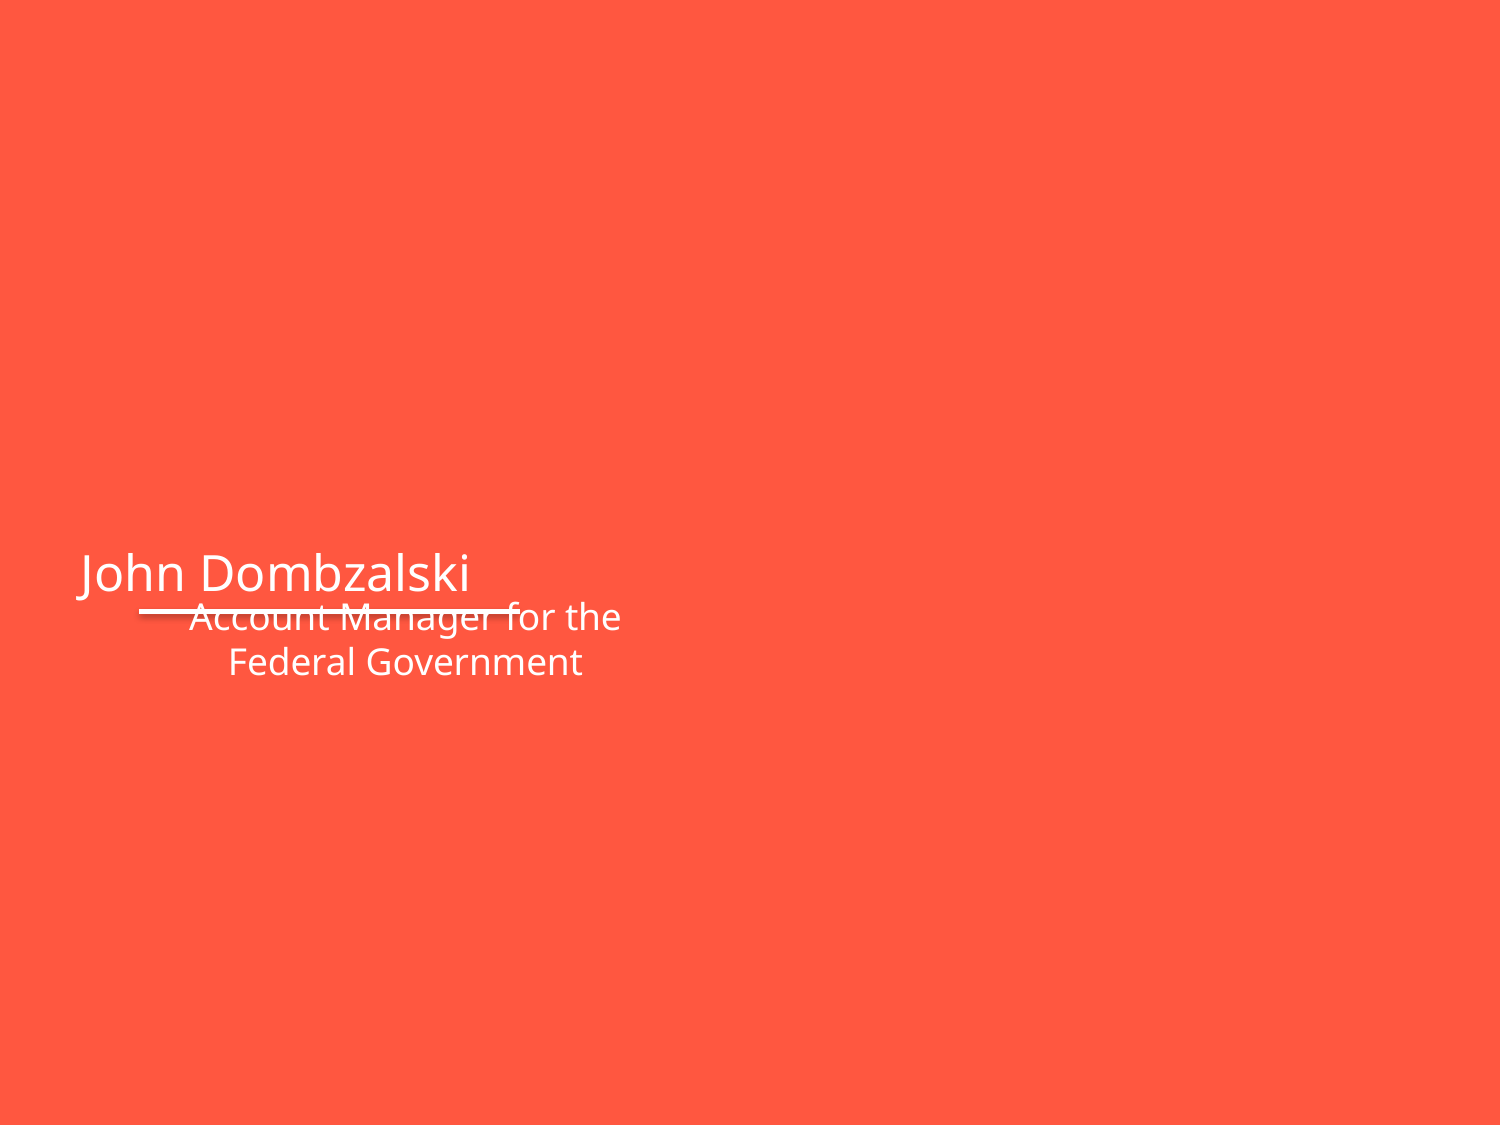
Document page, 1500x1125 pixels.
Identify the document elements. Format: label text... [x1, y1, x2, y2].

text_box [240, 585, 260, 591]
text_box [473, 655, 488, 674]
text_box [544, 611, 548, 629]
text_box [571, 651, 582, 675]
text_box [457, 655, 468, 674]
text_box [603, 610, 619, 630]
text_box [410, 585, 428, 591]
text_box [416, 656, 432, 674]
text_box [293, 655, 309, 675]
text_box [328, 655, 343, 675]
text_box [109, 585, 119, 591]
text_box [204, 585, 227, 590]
text_box John Dombzalski [14, 519, 538, 624]
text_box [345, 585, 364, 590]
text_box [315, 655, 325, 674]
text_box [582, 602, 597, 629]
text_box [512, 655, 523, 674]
text_box Account Manager for the Federal Government [137, 610, 538, 638]
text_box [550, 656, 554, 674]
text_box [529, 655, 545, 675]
text_box Account Manager for the Federal Government [139, 602, 519, 611]
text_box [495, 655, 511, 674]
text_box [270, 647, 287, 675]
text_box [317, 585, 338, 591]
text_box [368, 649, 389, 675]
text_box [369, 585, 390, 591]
